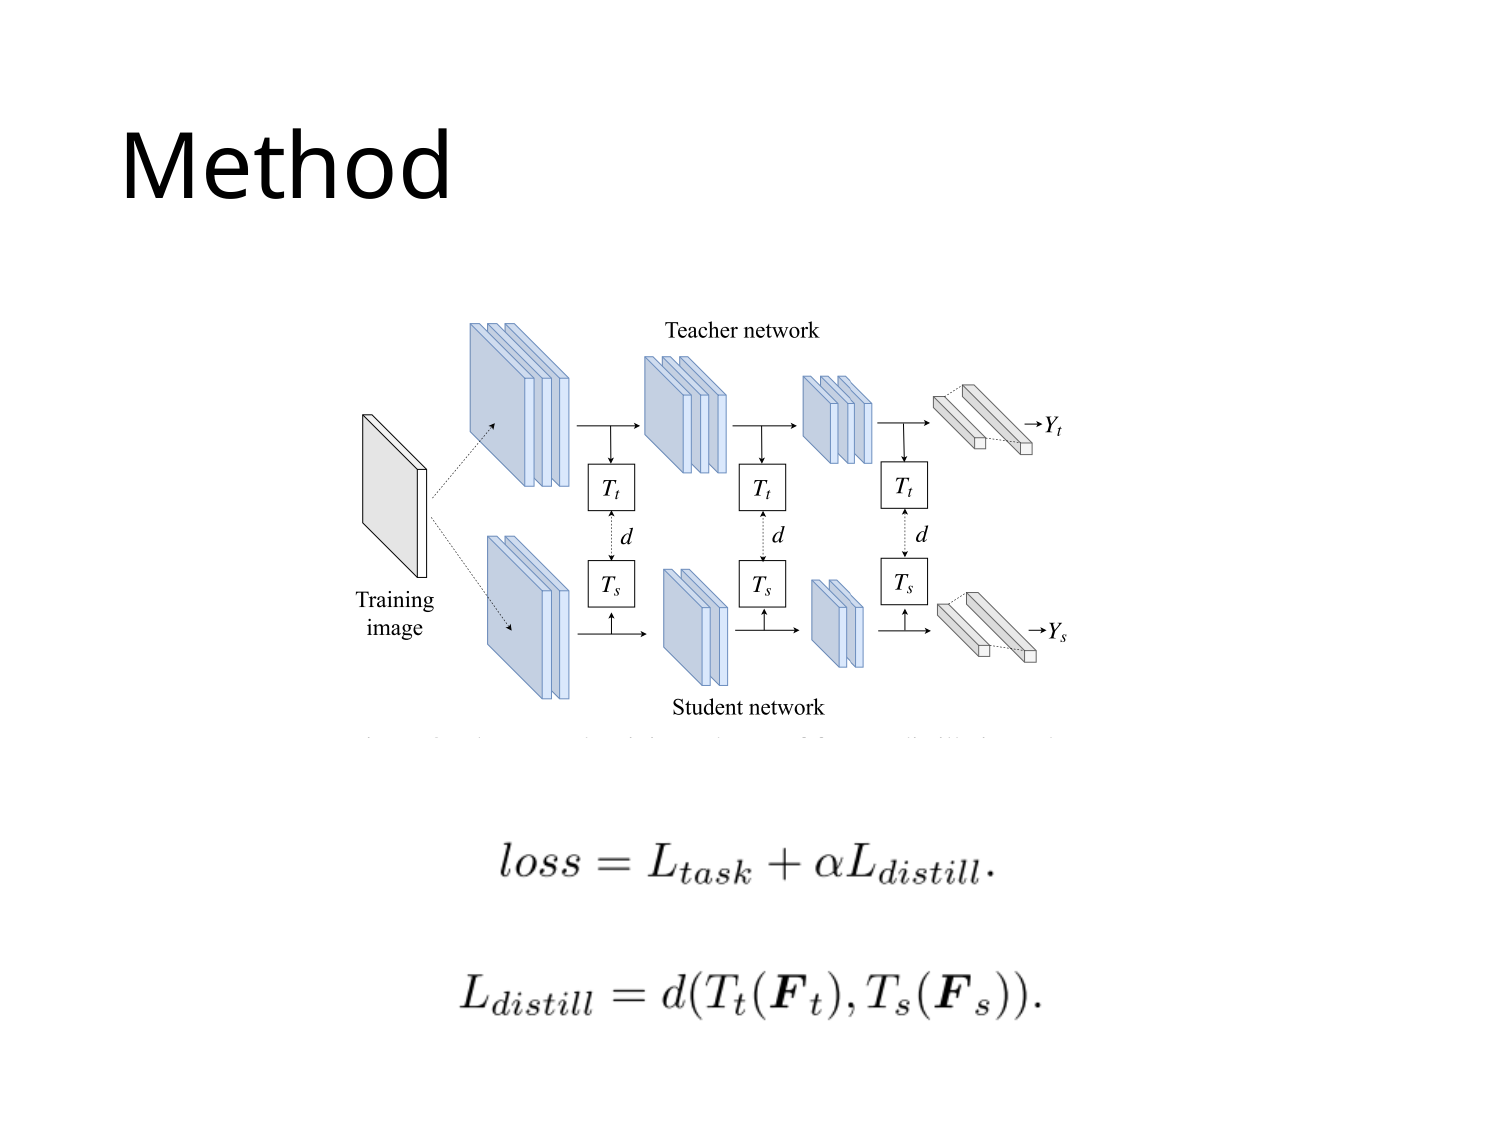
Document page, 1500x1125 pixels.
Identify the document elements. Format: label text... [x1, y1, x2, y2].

title Method [103, 59, 1397, 278]
picture [432, 943, 1068, 1055]
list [306, 277, 1123, 738]
picture [473, 804, 1027, 932]
